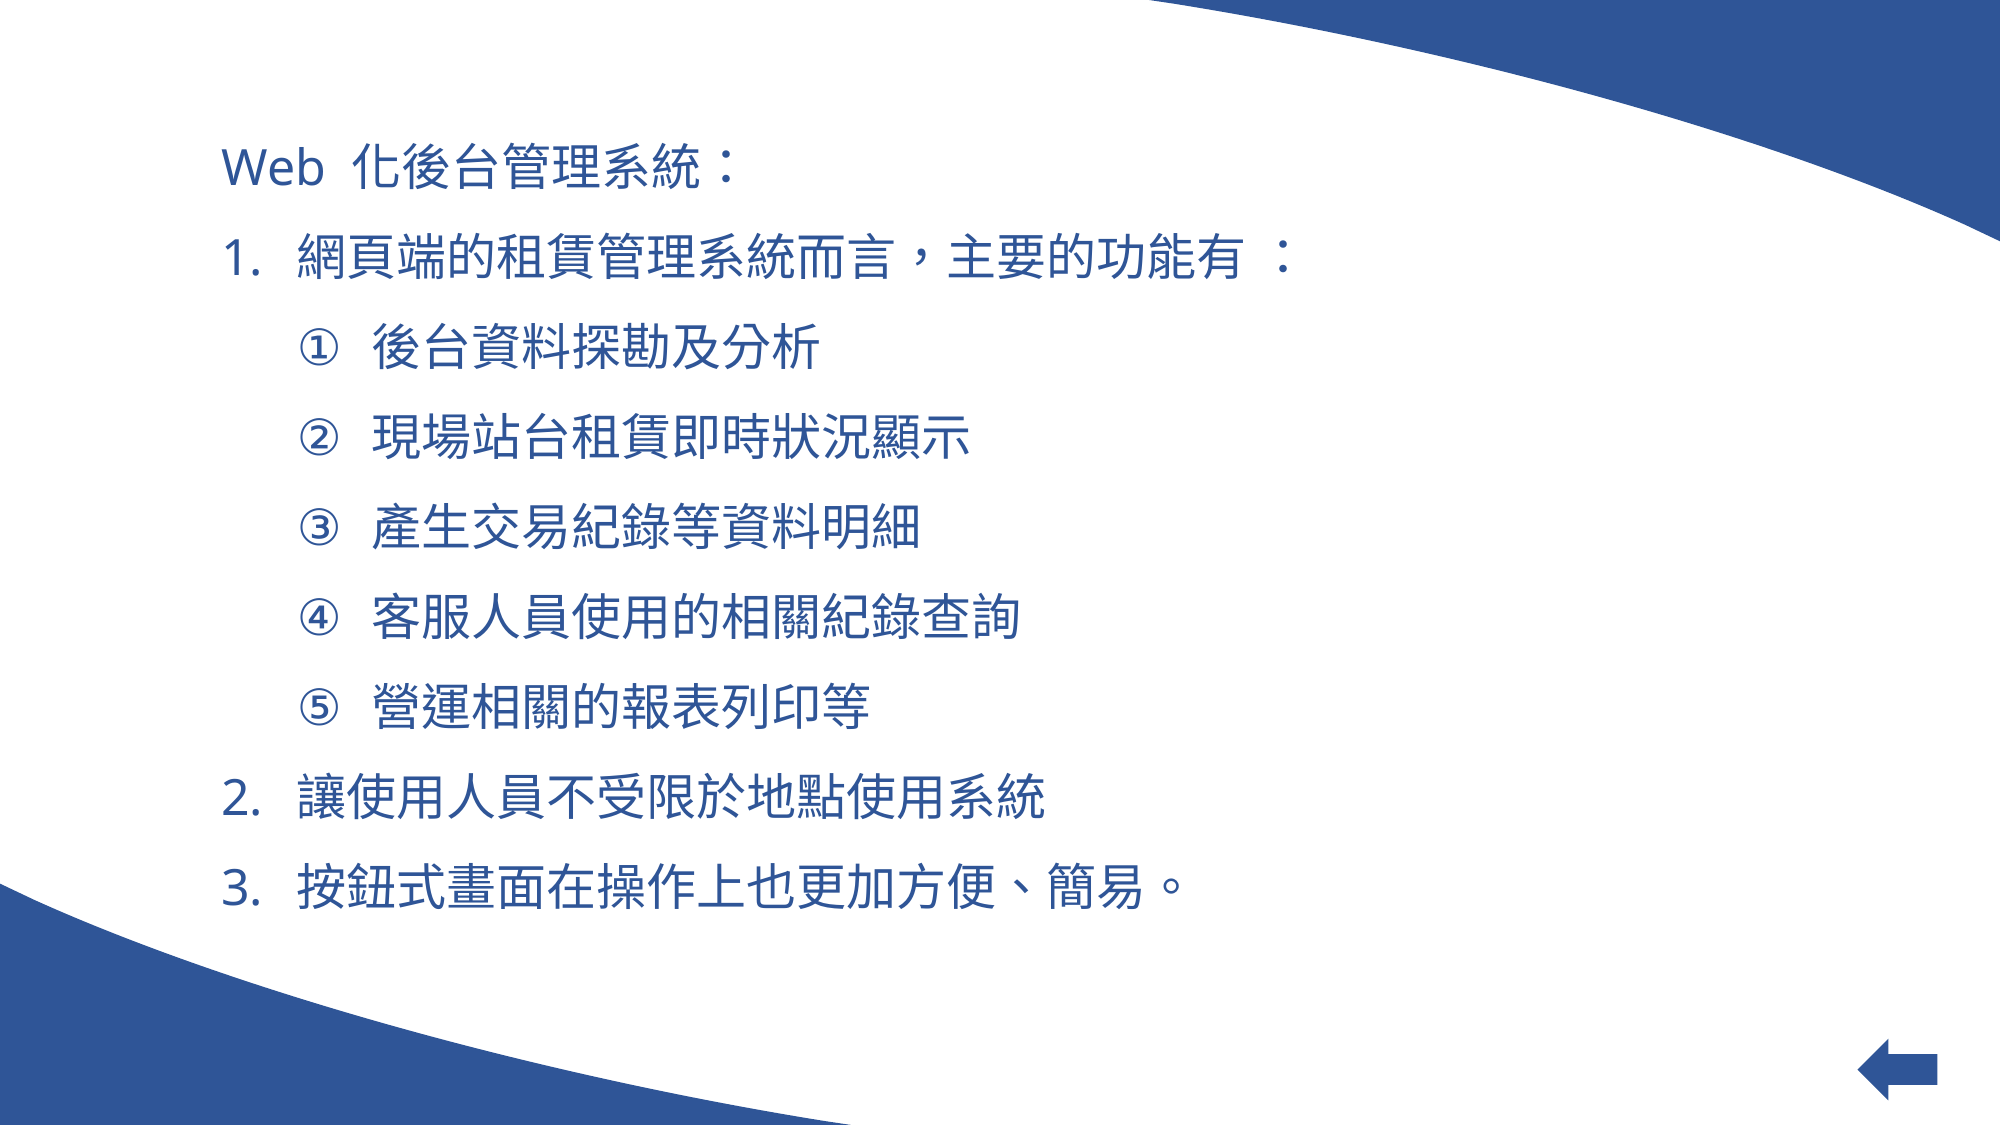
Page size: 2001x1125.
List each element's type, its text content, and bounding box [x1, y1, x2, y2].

text_box Web 化後台管理系統： 網頁端的租賃管理系統而言，主要的功能有 ： 後台資料探勘及分析 現場站台租賃即時狀況顯示 產生交易紀錄等資料明細 客服人員使用的相關紀錄查詢 營運相關的報表列印等 讓使用人員不受限於地點使用系統 按鈕式畫面在操作上也更加方便、簡易。 [207, 98, 1630, 923]
text_box [0, 882, 852, 1125]
text_box [1148, 0, 2000, 243]
text_box [1855, 1036, 1939, 1103]
